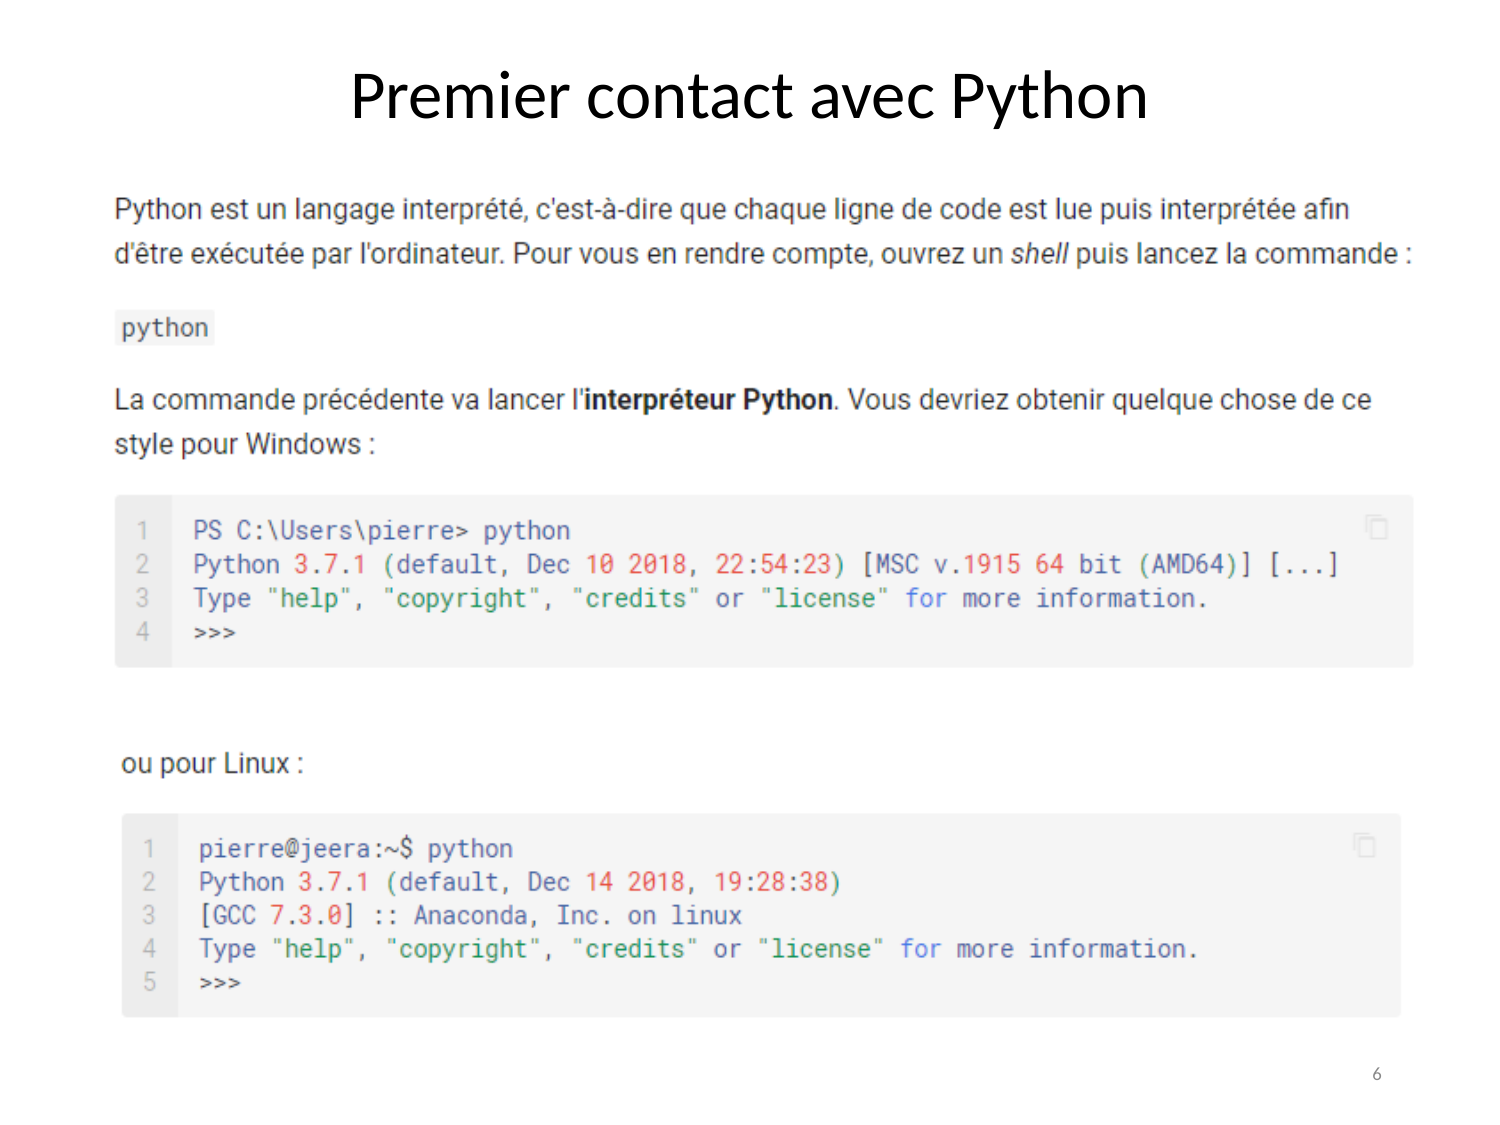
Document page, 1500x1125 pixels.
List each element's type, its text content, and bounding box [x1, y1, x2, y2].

text_box 6 [1059, 1059, 1397, 1103]
title Premier contact avec Python [103, 26, 1397, 165]
picture [102, 726, 1417, 1052]
picture [62, 166, 1437, 701]
